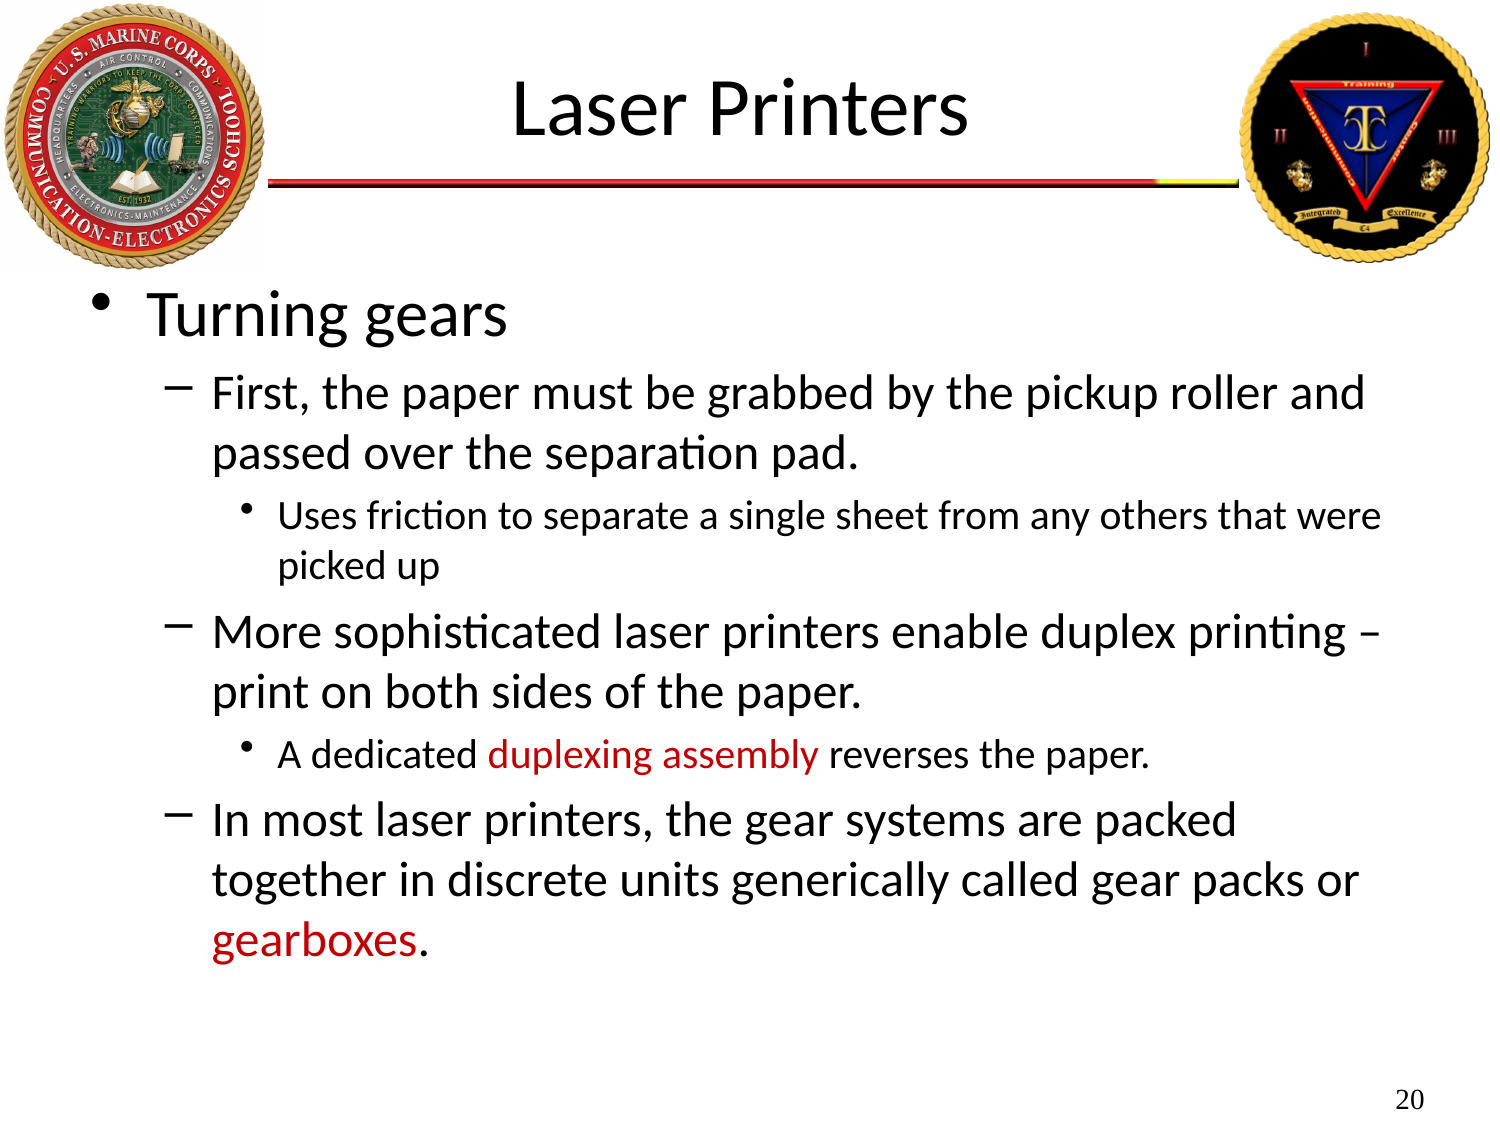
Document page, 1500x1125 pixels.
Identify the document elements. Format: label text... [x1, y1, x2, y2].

title Laser Printers [75, 45, 1425, 233]
picture [0, 0, 268, 274]
list Turning gears First, the paper must be grabbed by the pickup roller and passed over the separation pad. Uses friction to separate a single sheet from any others that were picked up More sophisticated laser printers enable duplex printing – print on both sides of the paper. A dedicated duplexing assembly reverses the paper. In most laser printers, the gear systems are packed together in discrete units generically called gear packs or gearboxes. [75, 262, 1425, 1005]
picture [1239, 12, 1490, 263]
